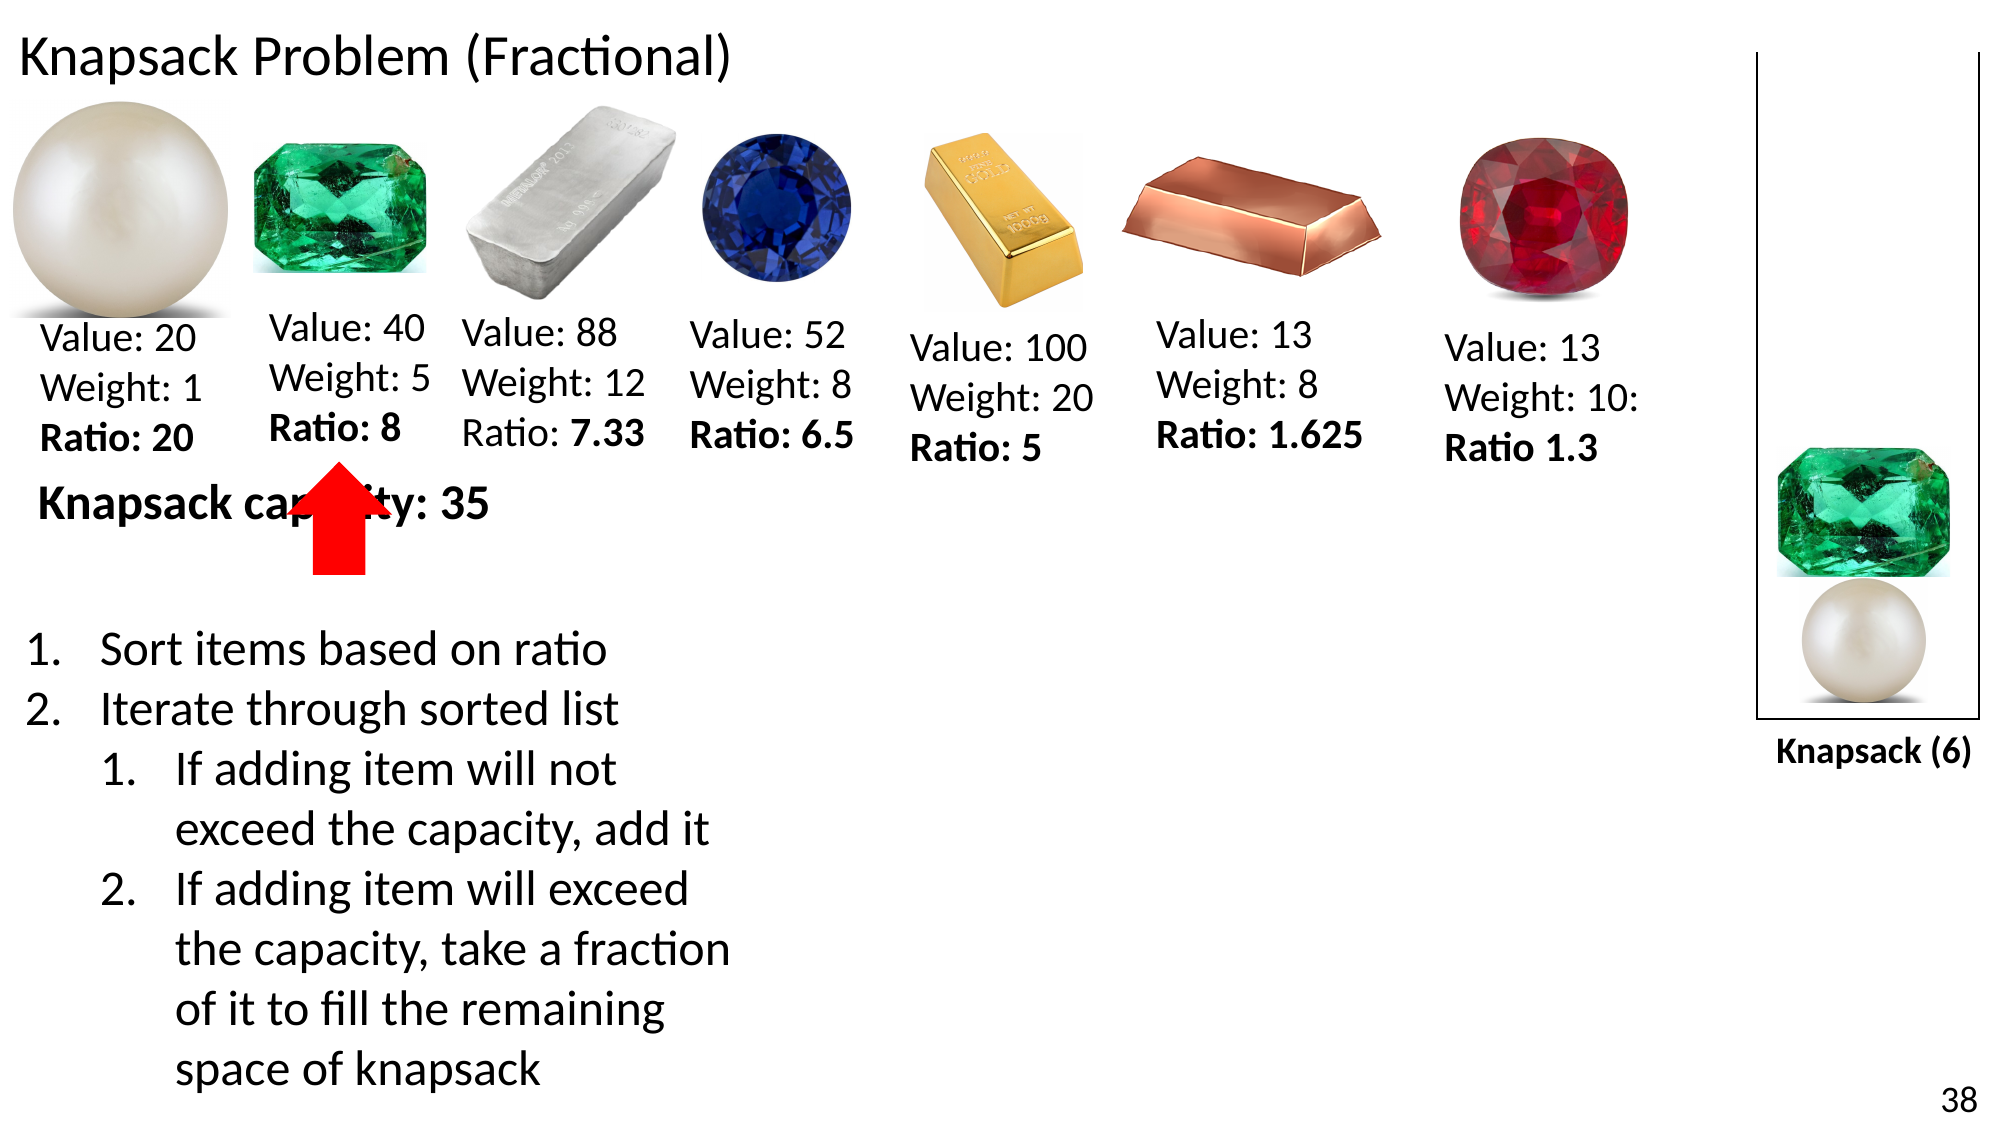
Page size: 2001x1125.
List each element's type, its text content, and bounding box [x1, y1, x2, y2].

text_box Value: 40 Weight: 5 Ratio: 8 [253, 292, 447, 458]
text_box Sort items based on ratio Iterate through sorted list If adding item will not exceed the capacity, add it If adding item will exceed the capacity, take a fraction of it to fill the remaining space of knapsack [10, 608, 772, 1103]
text_box 38 [1925, 1068, 1997, 1114]
table_header [1758, 52, 1978, 718]
text_box Knapsack Problem (Fractional) [4, 9, 749, 94]
text_box Value: 13 Weight: 8 Ratio: 1.625 [1141, 344, 1380, 464]
text_box Knapsack (6) [1761, 718, 1989, 779]
text_box Value: 100 Weight: 20 Ratio: 5 [895, 311, 1110, 477]
picture [253, 142, 427, 273]
picture [1776, 446, 1951, 703]
picture [1457, 109, 1631, 305]
text_box [286, 461, 393, 575]
picture [924, 133, 1083, 312]
picture [701, 133, 852, 283]
picture [9, 99, 231, 318]
text_box Knapsack capacity: 35 [340, 461, 506, 537]
text_box Value: 13 Weight: 10: Ratio 1.3 [1429, 311, 1655, 477]
text_box Value: 88 Weight: 12 Ratio: 7.33 [446, 297, 661, 463]
text_box Knapsack capacity: 35 [23, 461, 338, 537]
text_box Value: 20 Weight: 1 Ratio: 20 [25, 318, 218, 461]
picture [460, 104, 678, 300]
picture [1114, 68, 1391, 344]
text_box Value: 52 Weight: 8 Ratio: 6.5 [674, 299, 870, 464]
